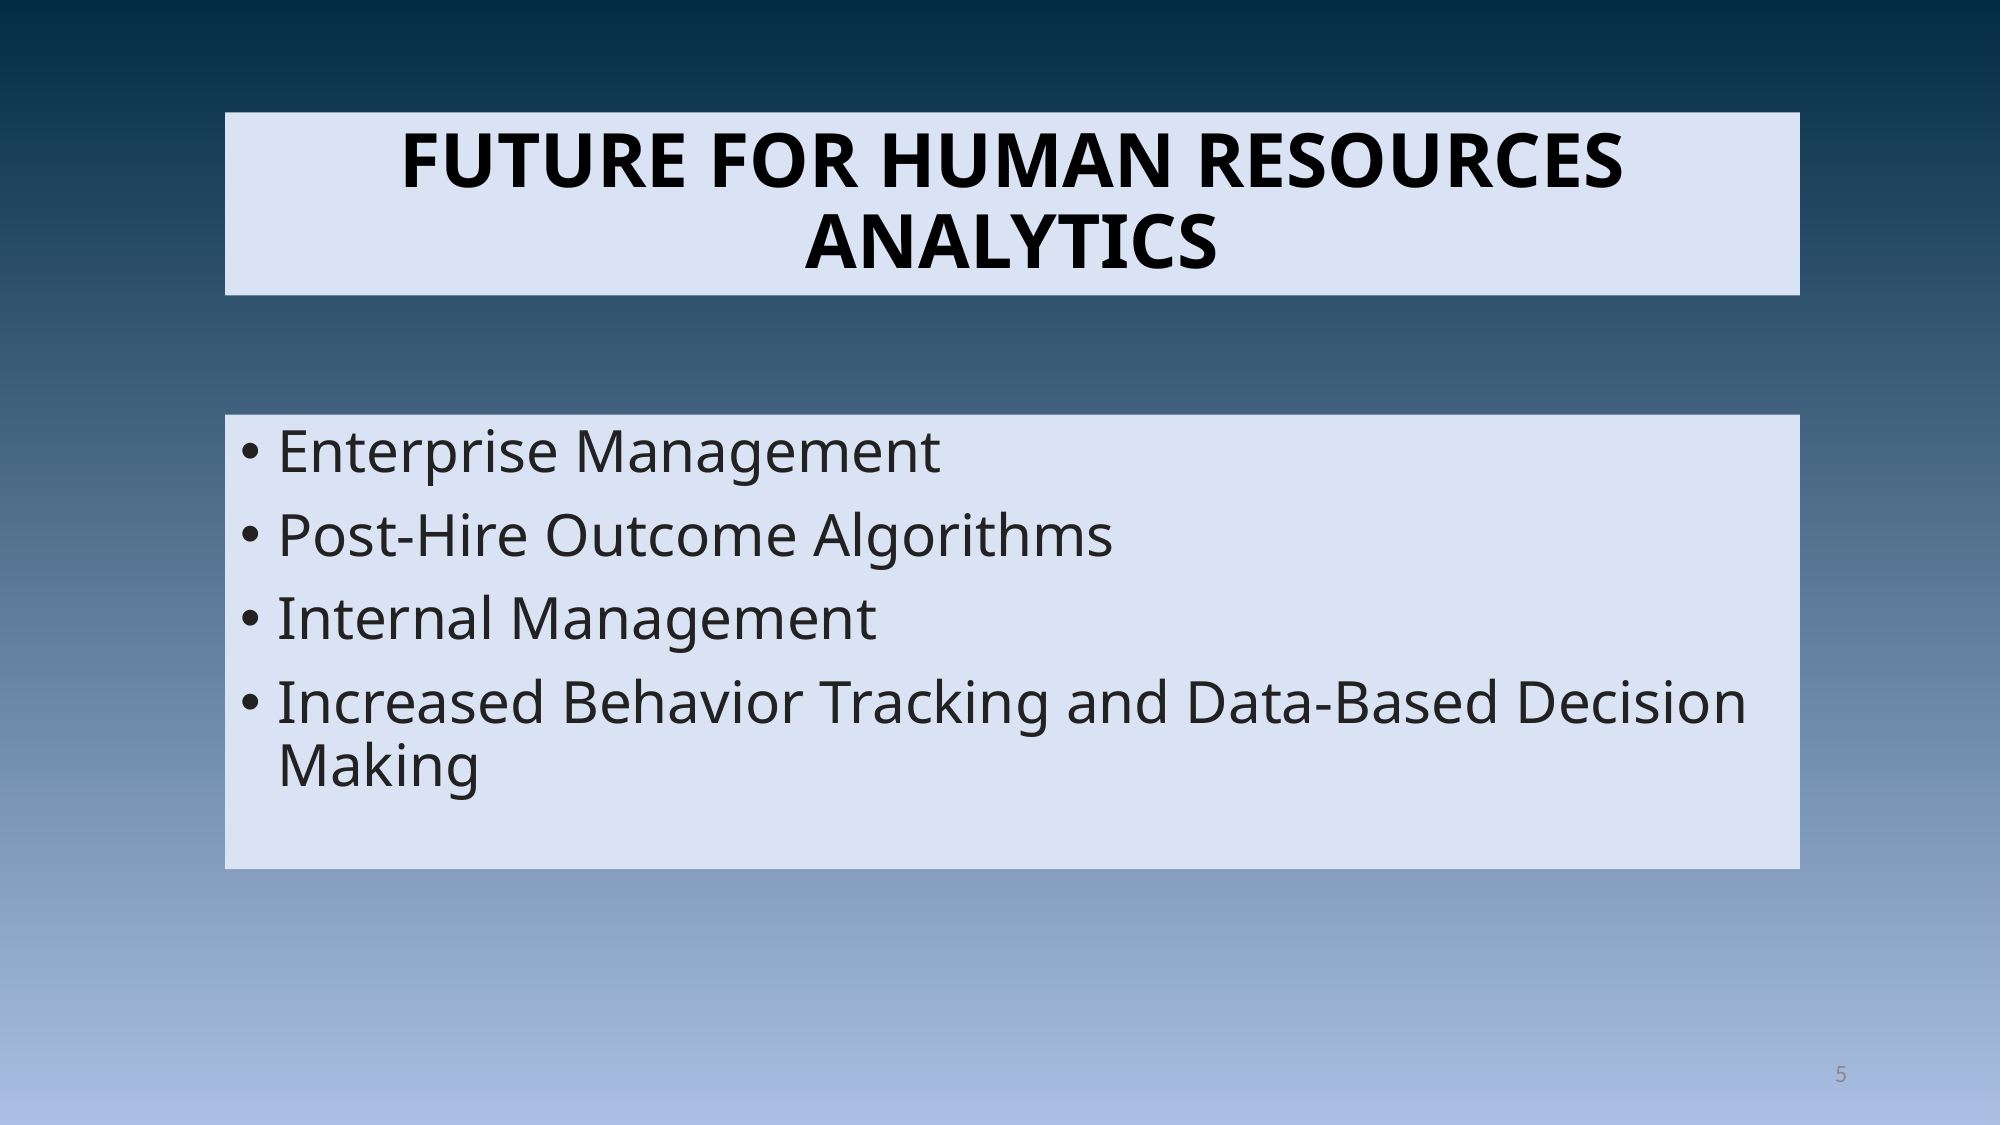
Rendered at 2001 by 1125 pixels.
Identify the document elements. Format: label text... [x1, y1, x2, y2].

title FUTURE FOR HUMAN RESOURCES ANALYTICS [225, 112, 1800, 296]
slide_number 5 [1412, 1042, 1863, 1103]
list Enterprise Management Post-Hire Outcome Algorithms Internal Management Increased Behavior Tracking and Data-Based Decision Making [225, 414, 1800, 870]
